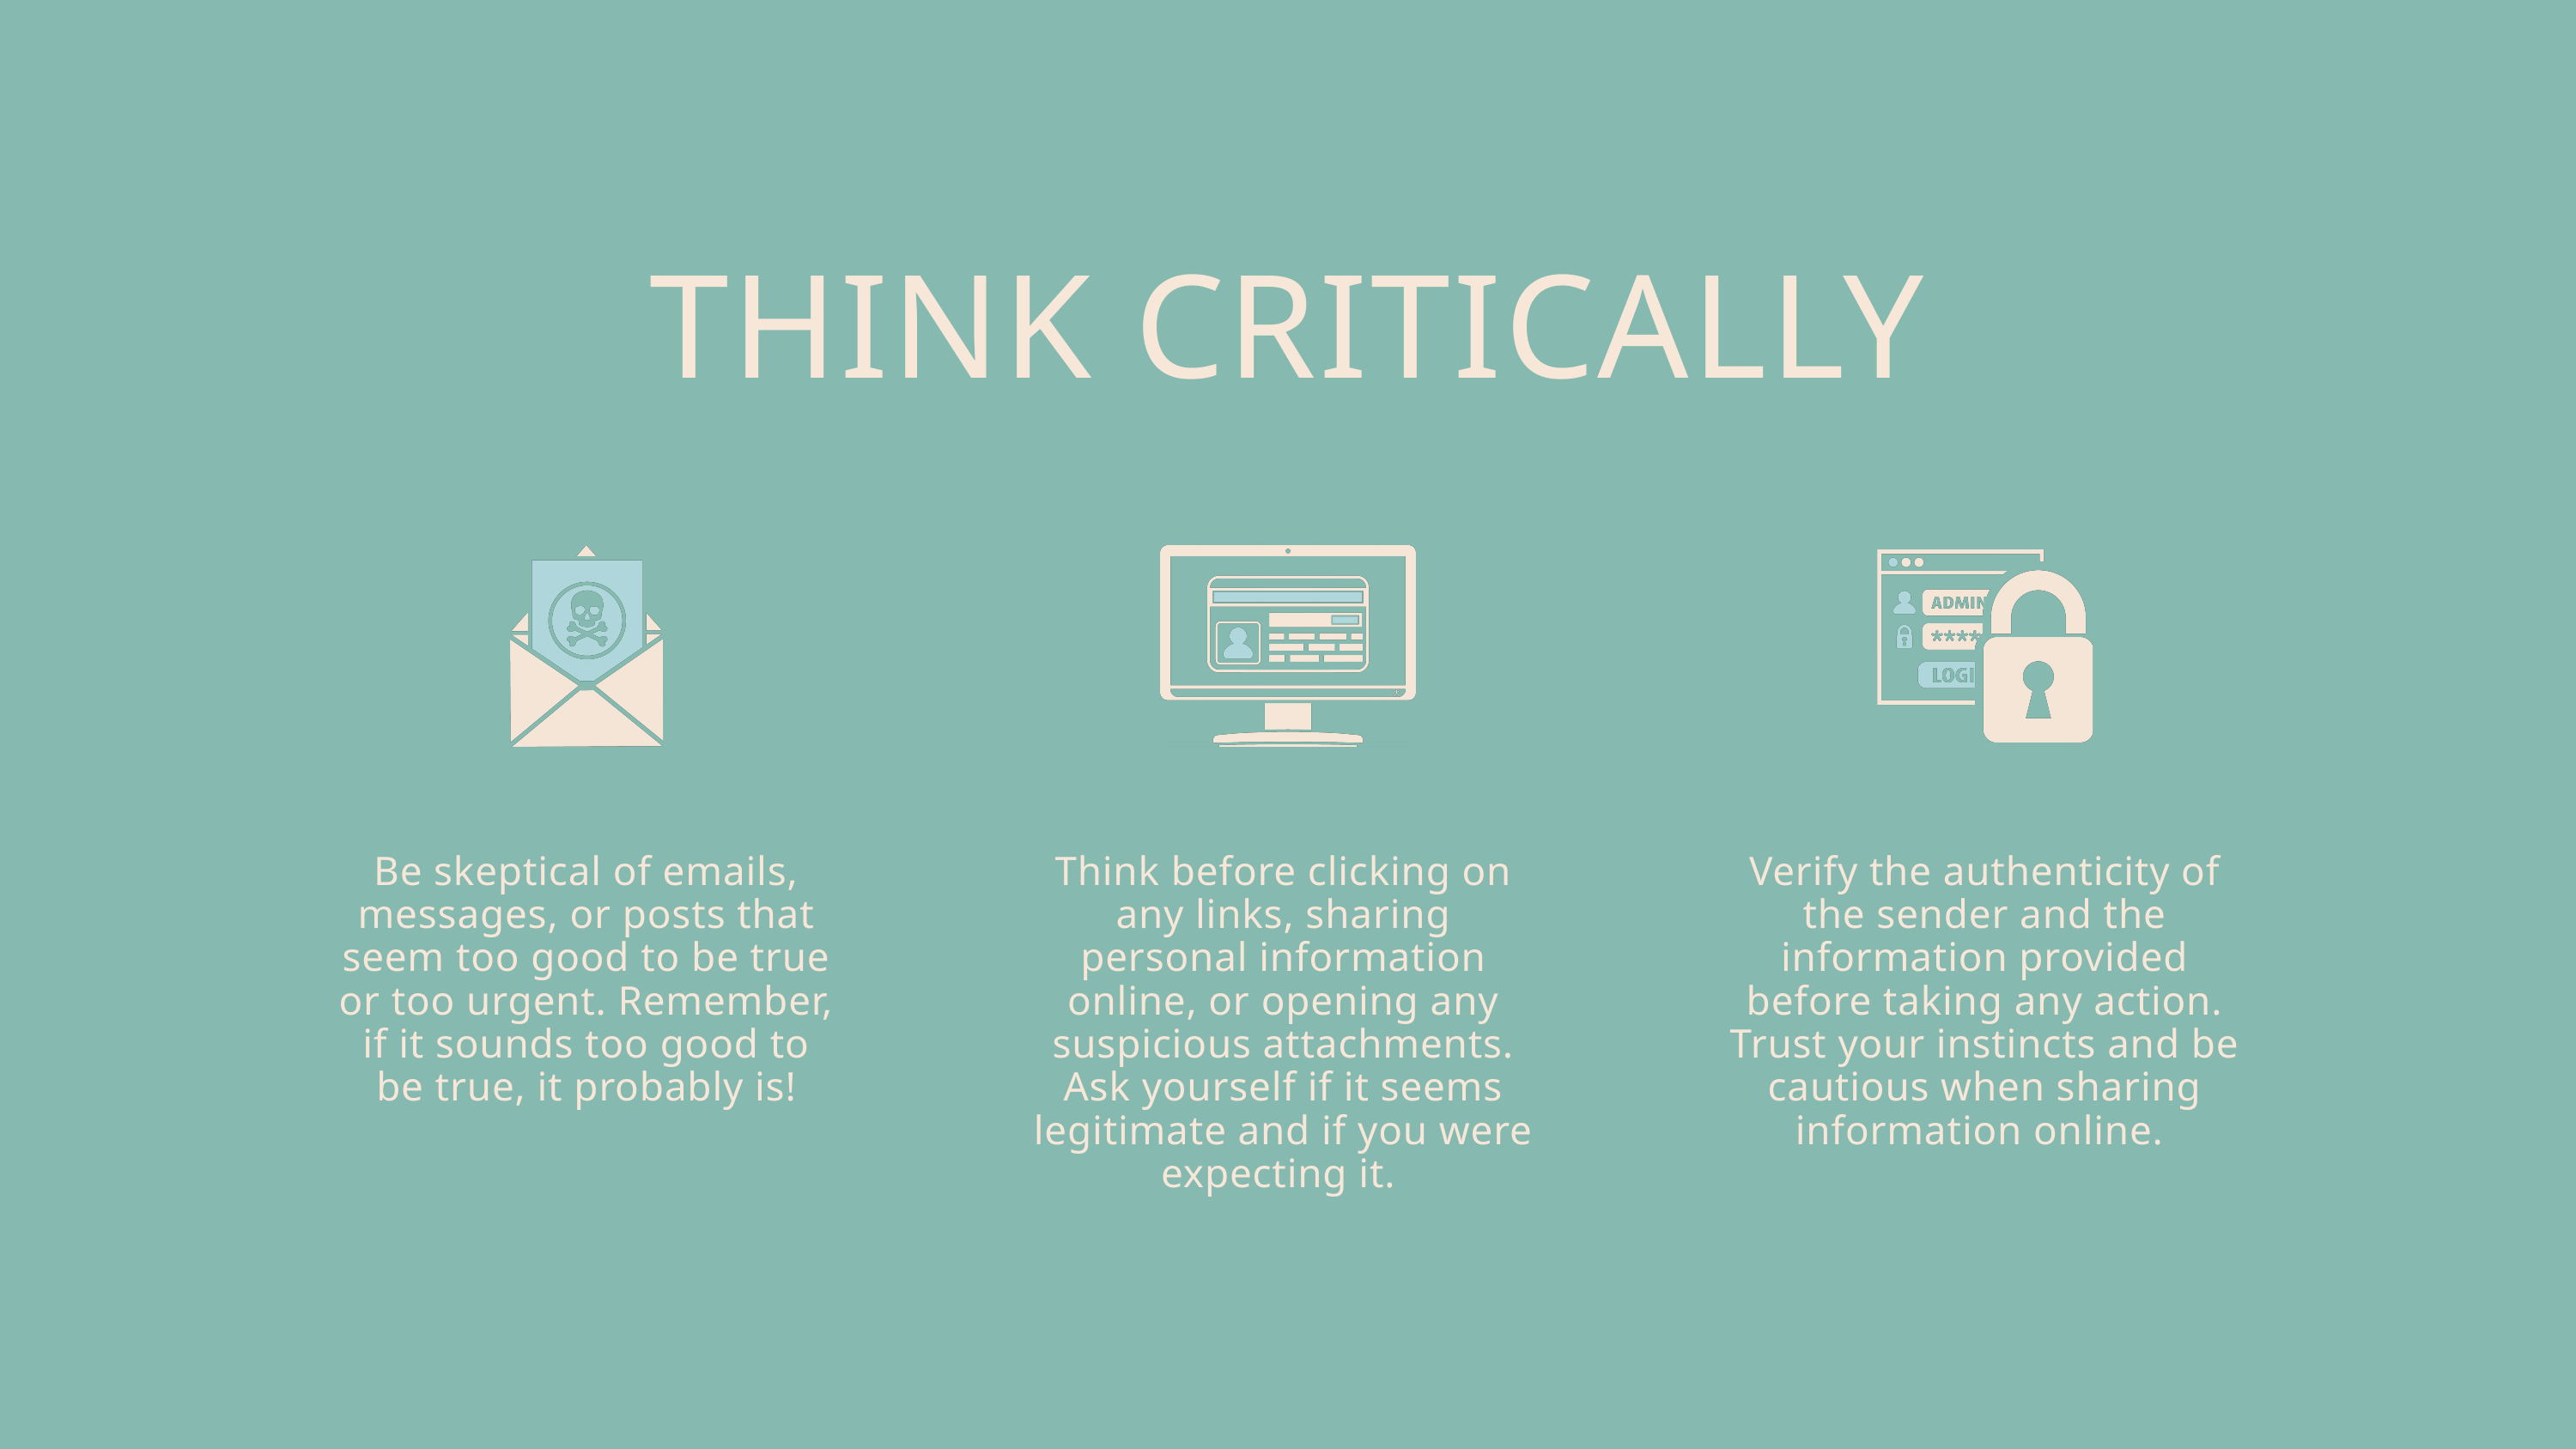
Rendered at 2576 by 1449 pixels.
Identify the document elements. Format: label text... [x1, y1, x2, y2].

text_box Think before clicking on any links, sharing personal information online, or opening any suspicious attachments. Ask yourself if it seems legitimate and if you were expecting it. [1028, 849, 1540, 1196]
text_box [1877, 549, 2093, 743]
text_box Be skeptical of emails, messages, or posts that seem too good to be true or too urgent. Remember, if it sounds too good to be true, it probably is! [335, 849, 838, 1110]
text_box [1160, 545, 1416, 747]
text_box THINK CRITICALLY [434, 249, 2142, 407]
text_box [510, 545, 664, 747]
text_box Verify the authenticity of the sender and the information provided before taking any action. Trust your instincts and be cautious when sharing information online. [1729, 849, 2241, 1153]
